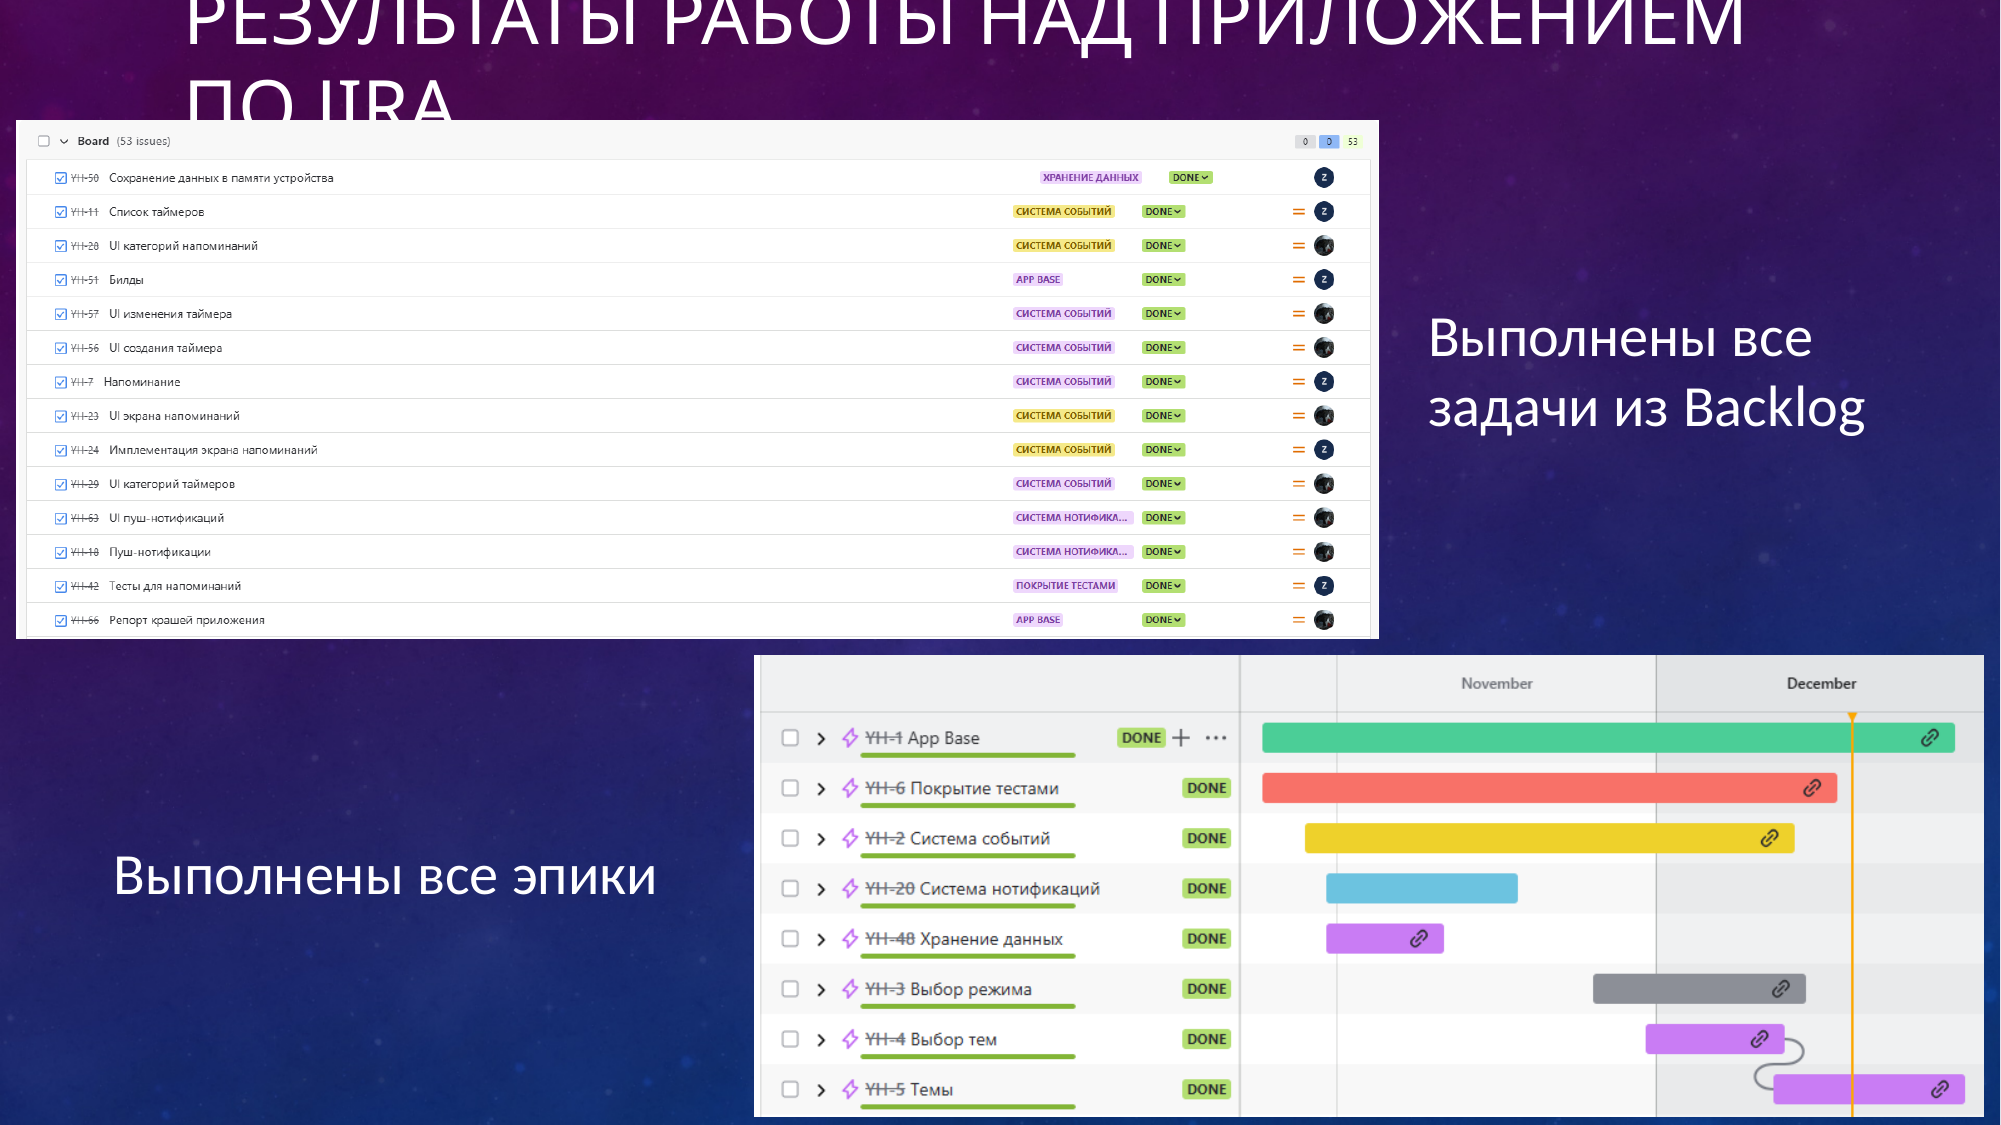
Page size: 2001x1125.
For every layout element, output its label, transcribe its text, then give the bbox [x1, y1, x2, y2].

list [754, 655, 1984, 1117]
list Выполнены все задачи из Backlog [1413, 150, 1955, 446]
list Выполнены все эпики [98, 819, 698, 914]
title Результаты работы над приложением по jira [169, 0, 1831, 180]
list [15, 120, 1379, 640]
picture [0, 0, 2001, 1125]
